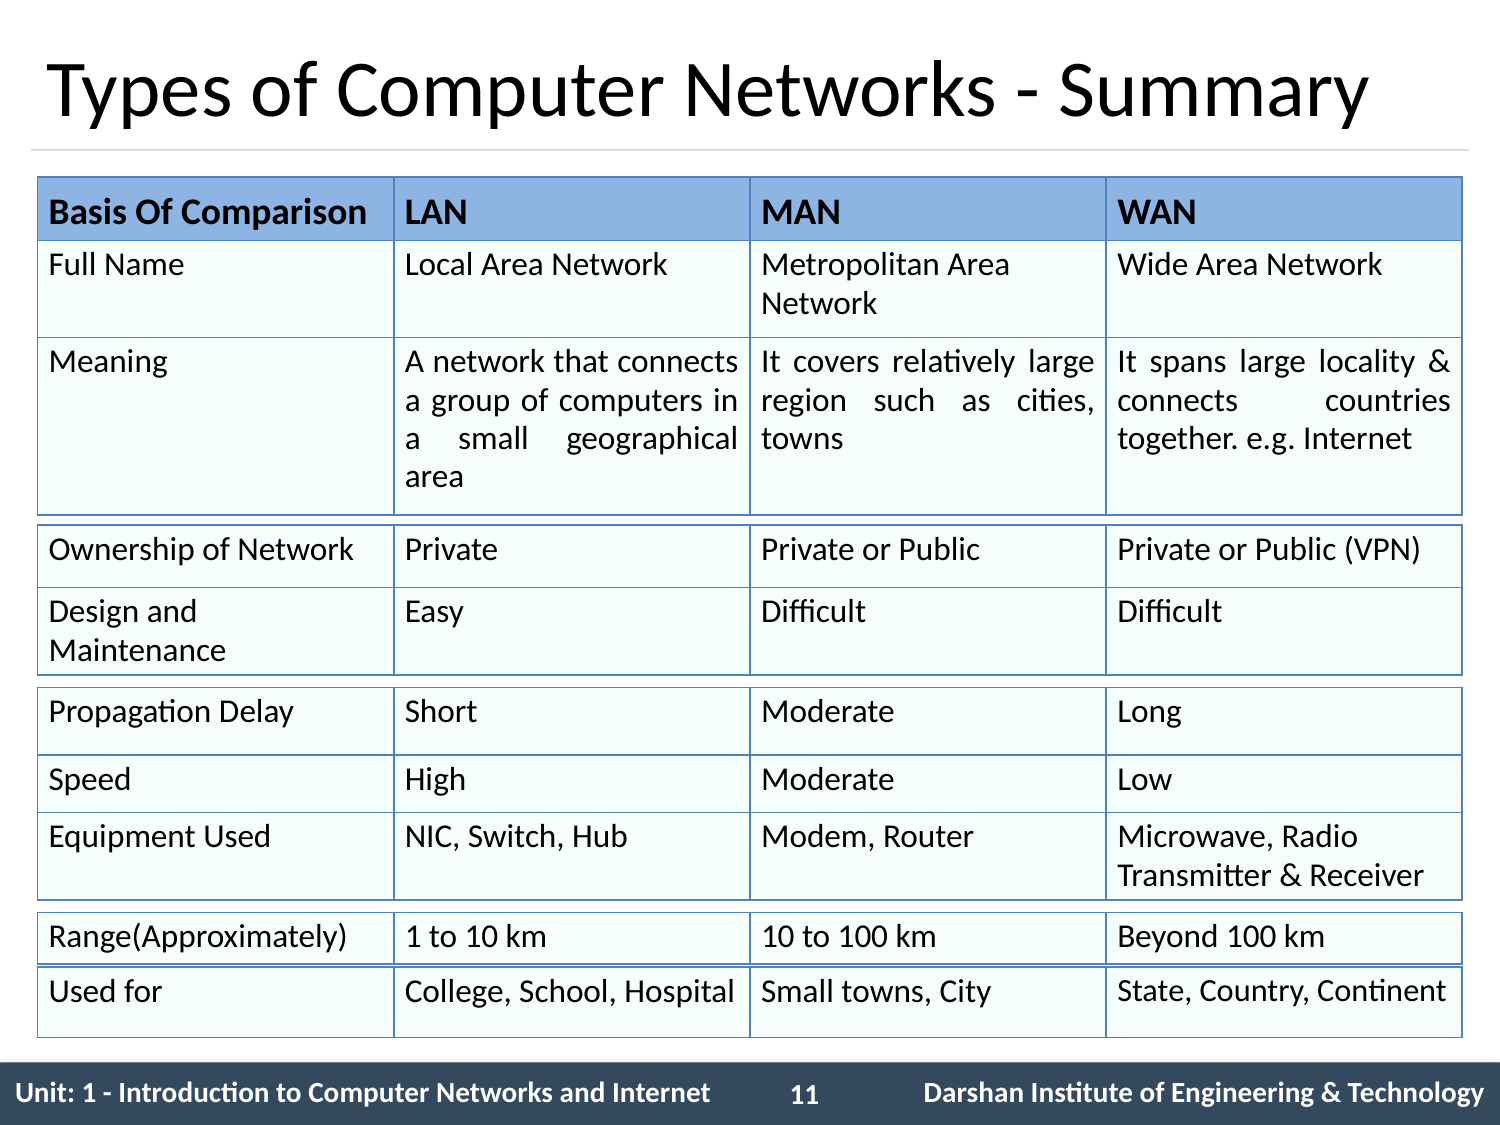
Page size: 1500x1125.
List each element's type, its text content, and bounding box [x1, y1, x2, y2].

table_header Difficult [1107, 588, 1461, 674]
table_header State, Country, Continent [1107, 968, 1461, 1037]
table_header Ownership of Network [38, 526, 393, 587]
table_header Meaning [38, 338, 393, 514]
table_header NIC, Switch, Hub [395, 813, 749, 899]
table_header Design and Maintenance [38, 588, 393, 674]
table_header Propagation Delay [38, 688, 393, 754]
table_header Long [1107, 688, 1461, 754]
table_header WAN [1107, 178, 1461, 240]
table_header Metropolitan Area Network [751, 241, 1105, 337]
table_header It spans large locality & connects countries together. e.g. Internet [1107, 338, 1461, 514]
table_header Private [395, 526, 749, 587]
table_header High [395, 756, 749, 812]
table_header Low [1107, 756, 1461, 812]
table_header Moderate [751, 756, 1105, 812]
table_header It covers relatively large region such as cities, towns [751, 338, 1105, 514]
table_header Microwave, Radio Transmitter & Receiver [1107, 813, 1461, 899]
table_header Basis Of Comparison [38, 178, 393, 240]
table_header 10 to 100 km [751, 913, 1105, 963]
table_header A network that connects a group of computers in a small geographical area [395, 338, 749, 514]
list [31, 162, 1469, 1038]
table_header Moderate [751, 688, 1105, 754]
table_header Easy [395, 588, 749, 674]
table_header Modem, Router [751, 813, 1105, 899]
table_header LAN [395, 178, 749, 240]
table_header Equipment Used [38, 813, 393, 899]
table_header Private or Public [751, 526, 1105, 587]
table_header Speed [38, 756, 393, 812]
table_header Small towns, City [751, 968, 1105, 1037]
table_header Full Name [38, 241, 393, 337]
table_header Local Area Network [395, 241, 749, 337]
table_header Used for [38, 968, 393, 1037]
table_header College, School, Hospital [395, 968, 749, 1037]
table_header Beyond 100 km [1107, 913, 1461, 963]
title Types of Computer Networks - Summary [31, 17, 1469, 150]
table_header Wide Area Network [1107, 241, 1461, 337]
table_header Difficult [751, 588, 1105, 674]
table_header Private or Public (VPN) [1107, 526, 1461, 587]
table_header 1 to 10 km [395, 913, 749, 963]
table_header MAN [751, 178, 1105, 240]
table_header Short [395, 688, 749, 754]
table_header Range(Approximately) [38, 913, 393, 963]
